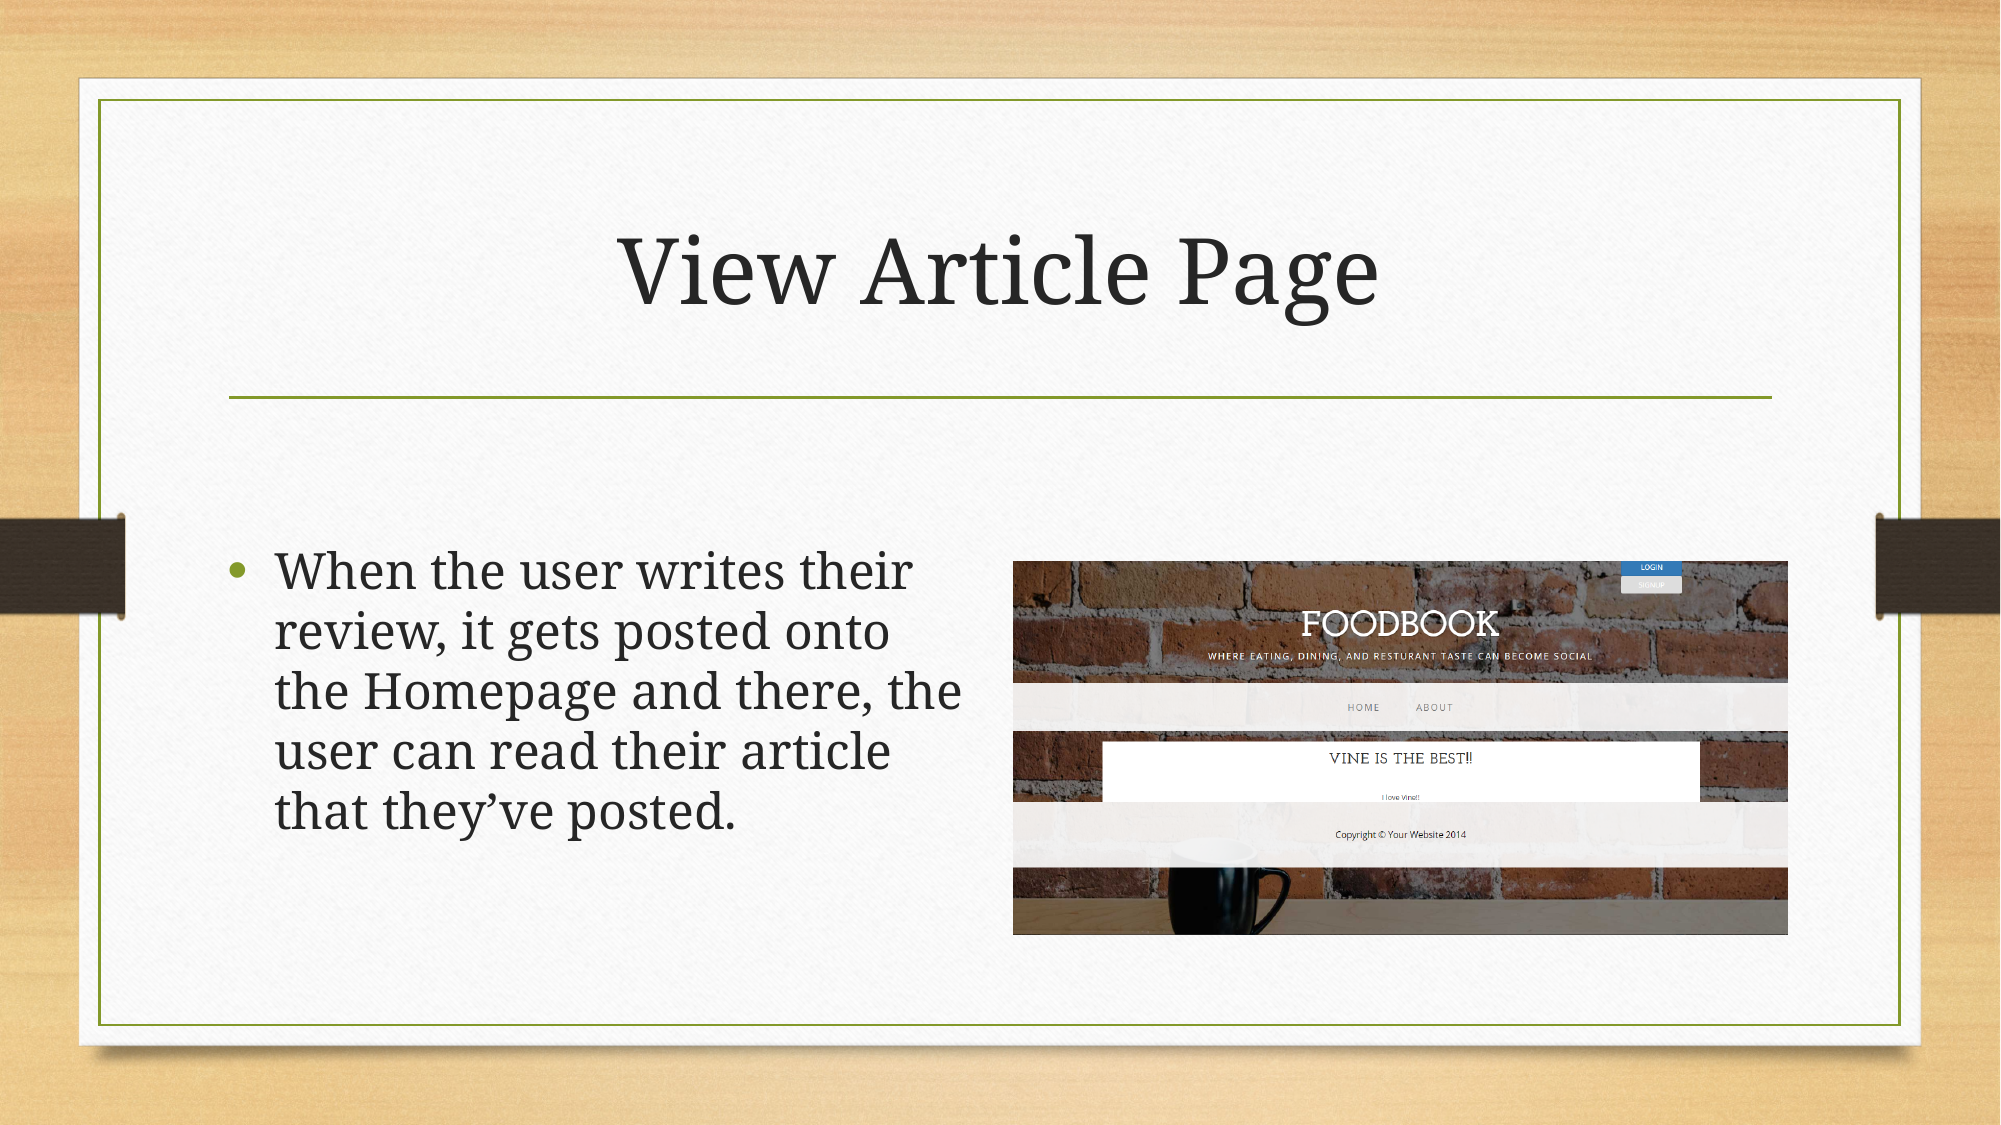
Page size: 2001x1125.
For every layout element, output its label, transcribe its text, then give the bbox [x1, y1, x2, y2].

picture [0, 0, 2001, 1125]
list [1013, 561, 1788, 935]
list When the user writes their review, it gets posted onto the Homepage and there, the user can read their article that they’ve posted. [212, 532, 987, 964]
title View Article Page [212, 161, 1788, 375]
